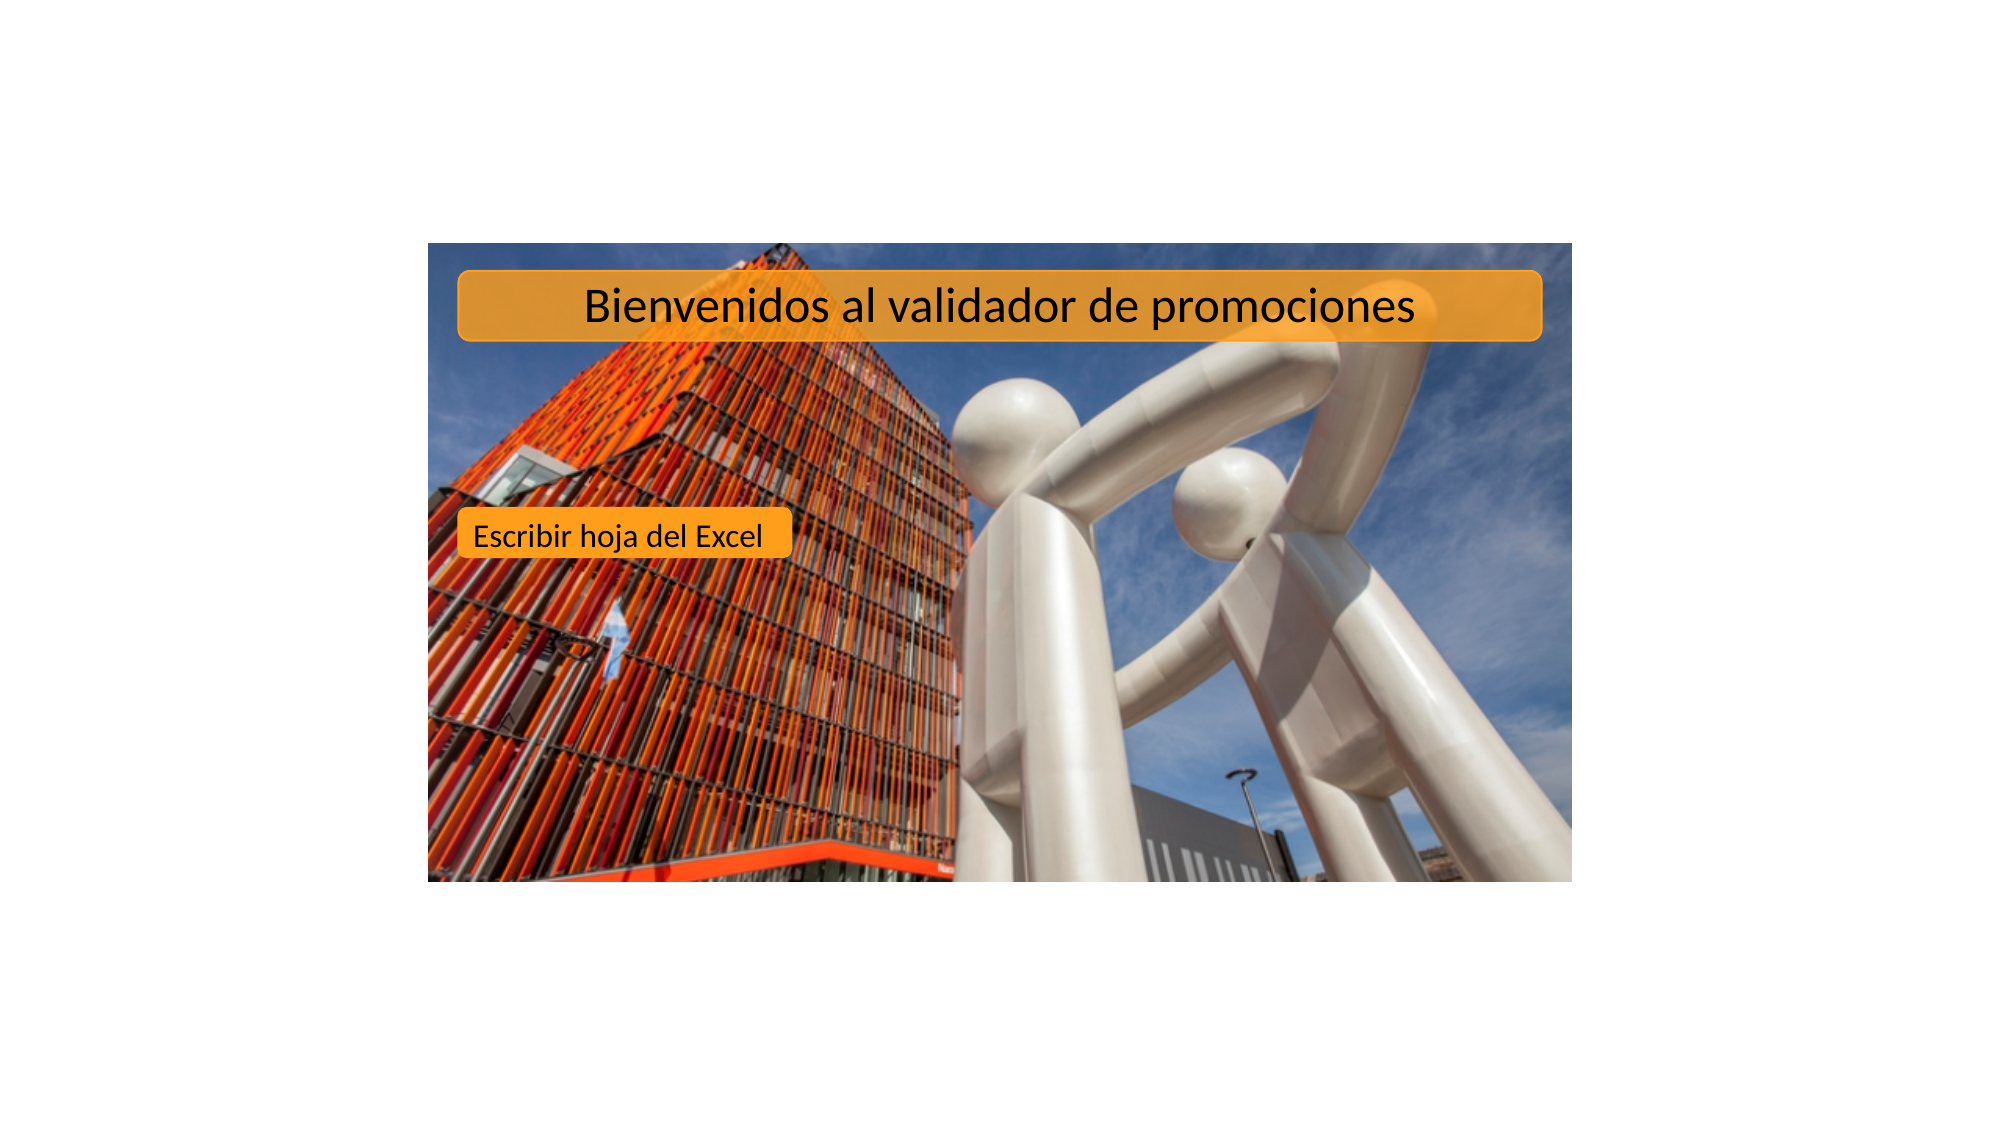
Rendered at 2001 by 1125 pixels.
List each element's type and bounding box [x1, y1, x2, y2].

picture [428, 243, 1572, 882]
